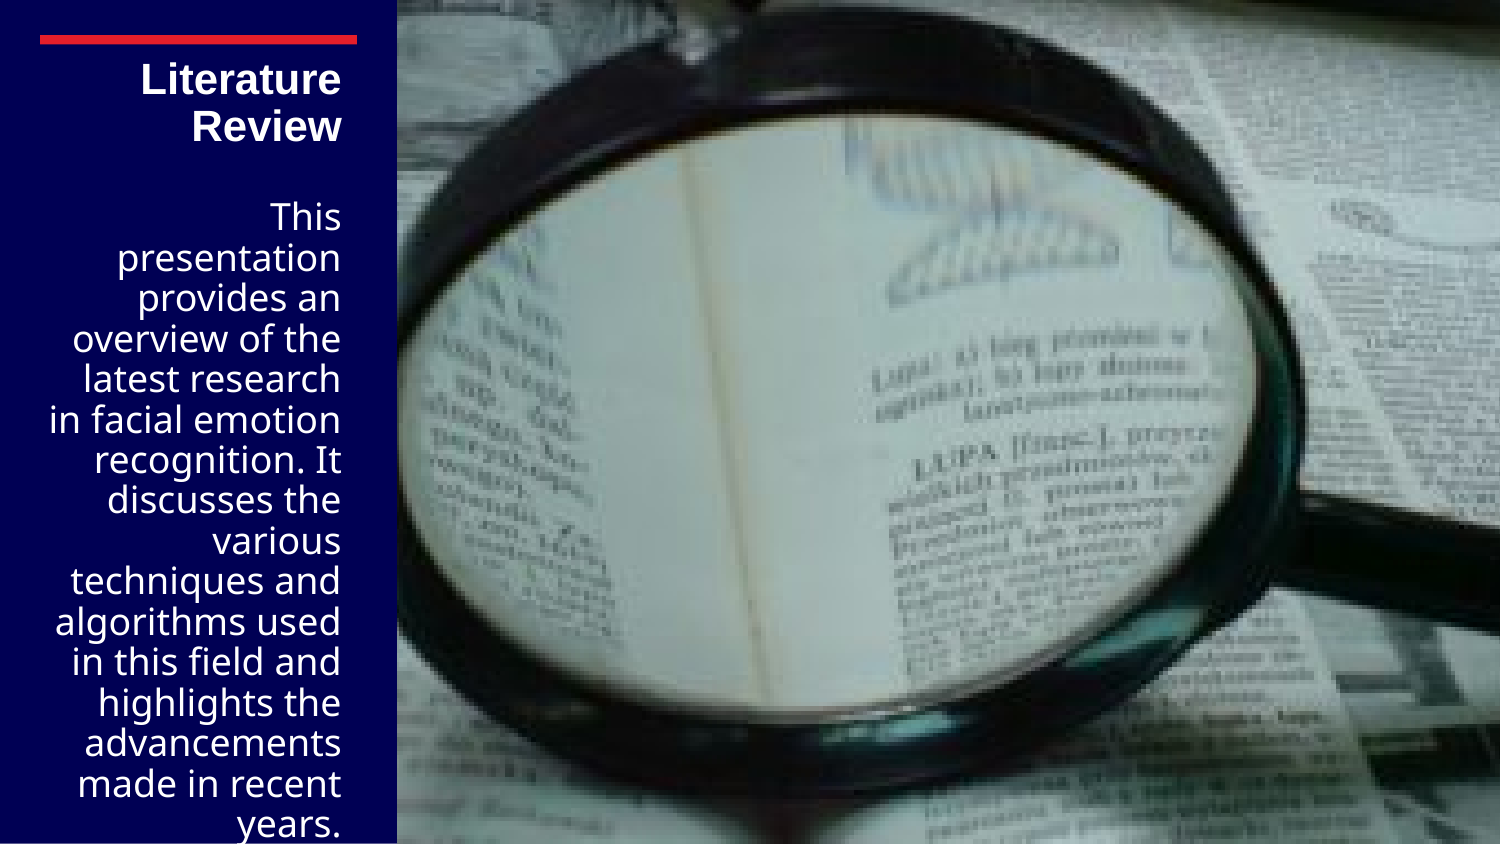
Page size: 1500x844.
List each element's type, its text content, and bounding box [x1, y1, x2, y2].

title Literature Review This presentation provides an overview of the latest research in facial emotion recognition. It discusses the various techniques and algorithms used in this field and highlights the advancements made in recent years. [40, 49, 357, 207]
picture [397, 0, 1500, 844]
